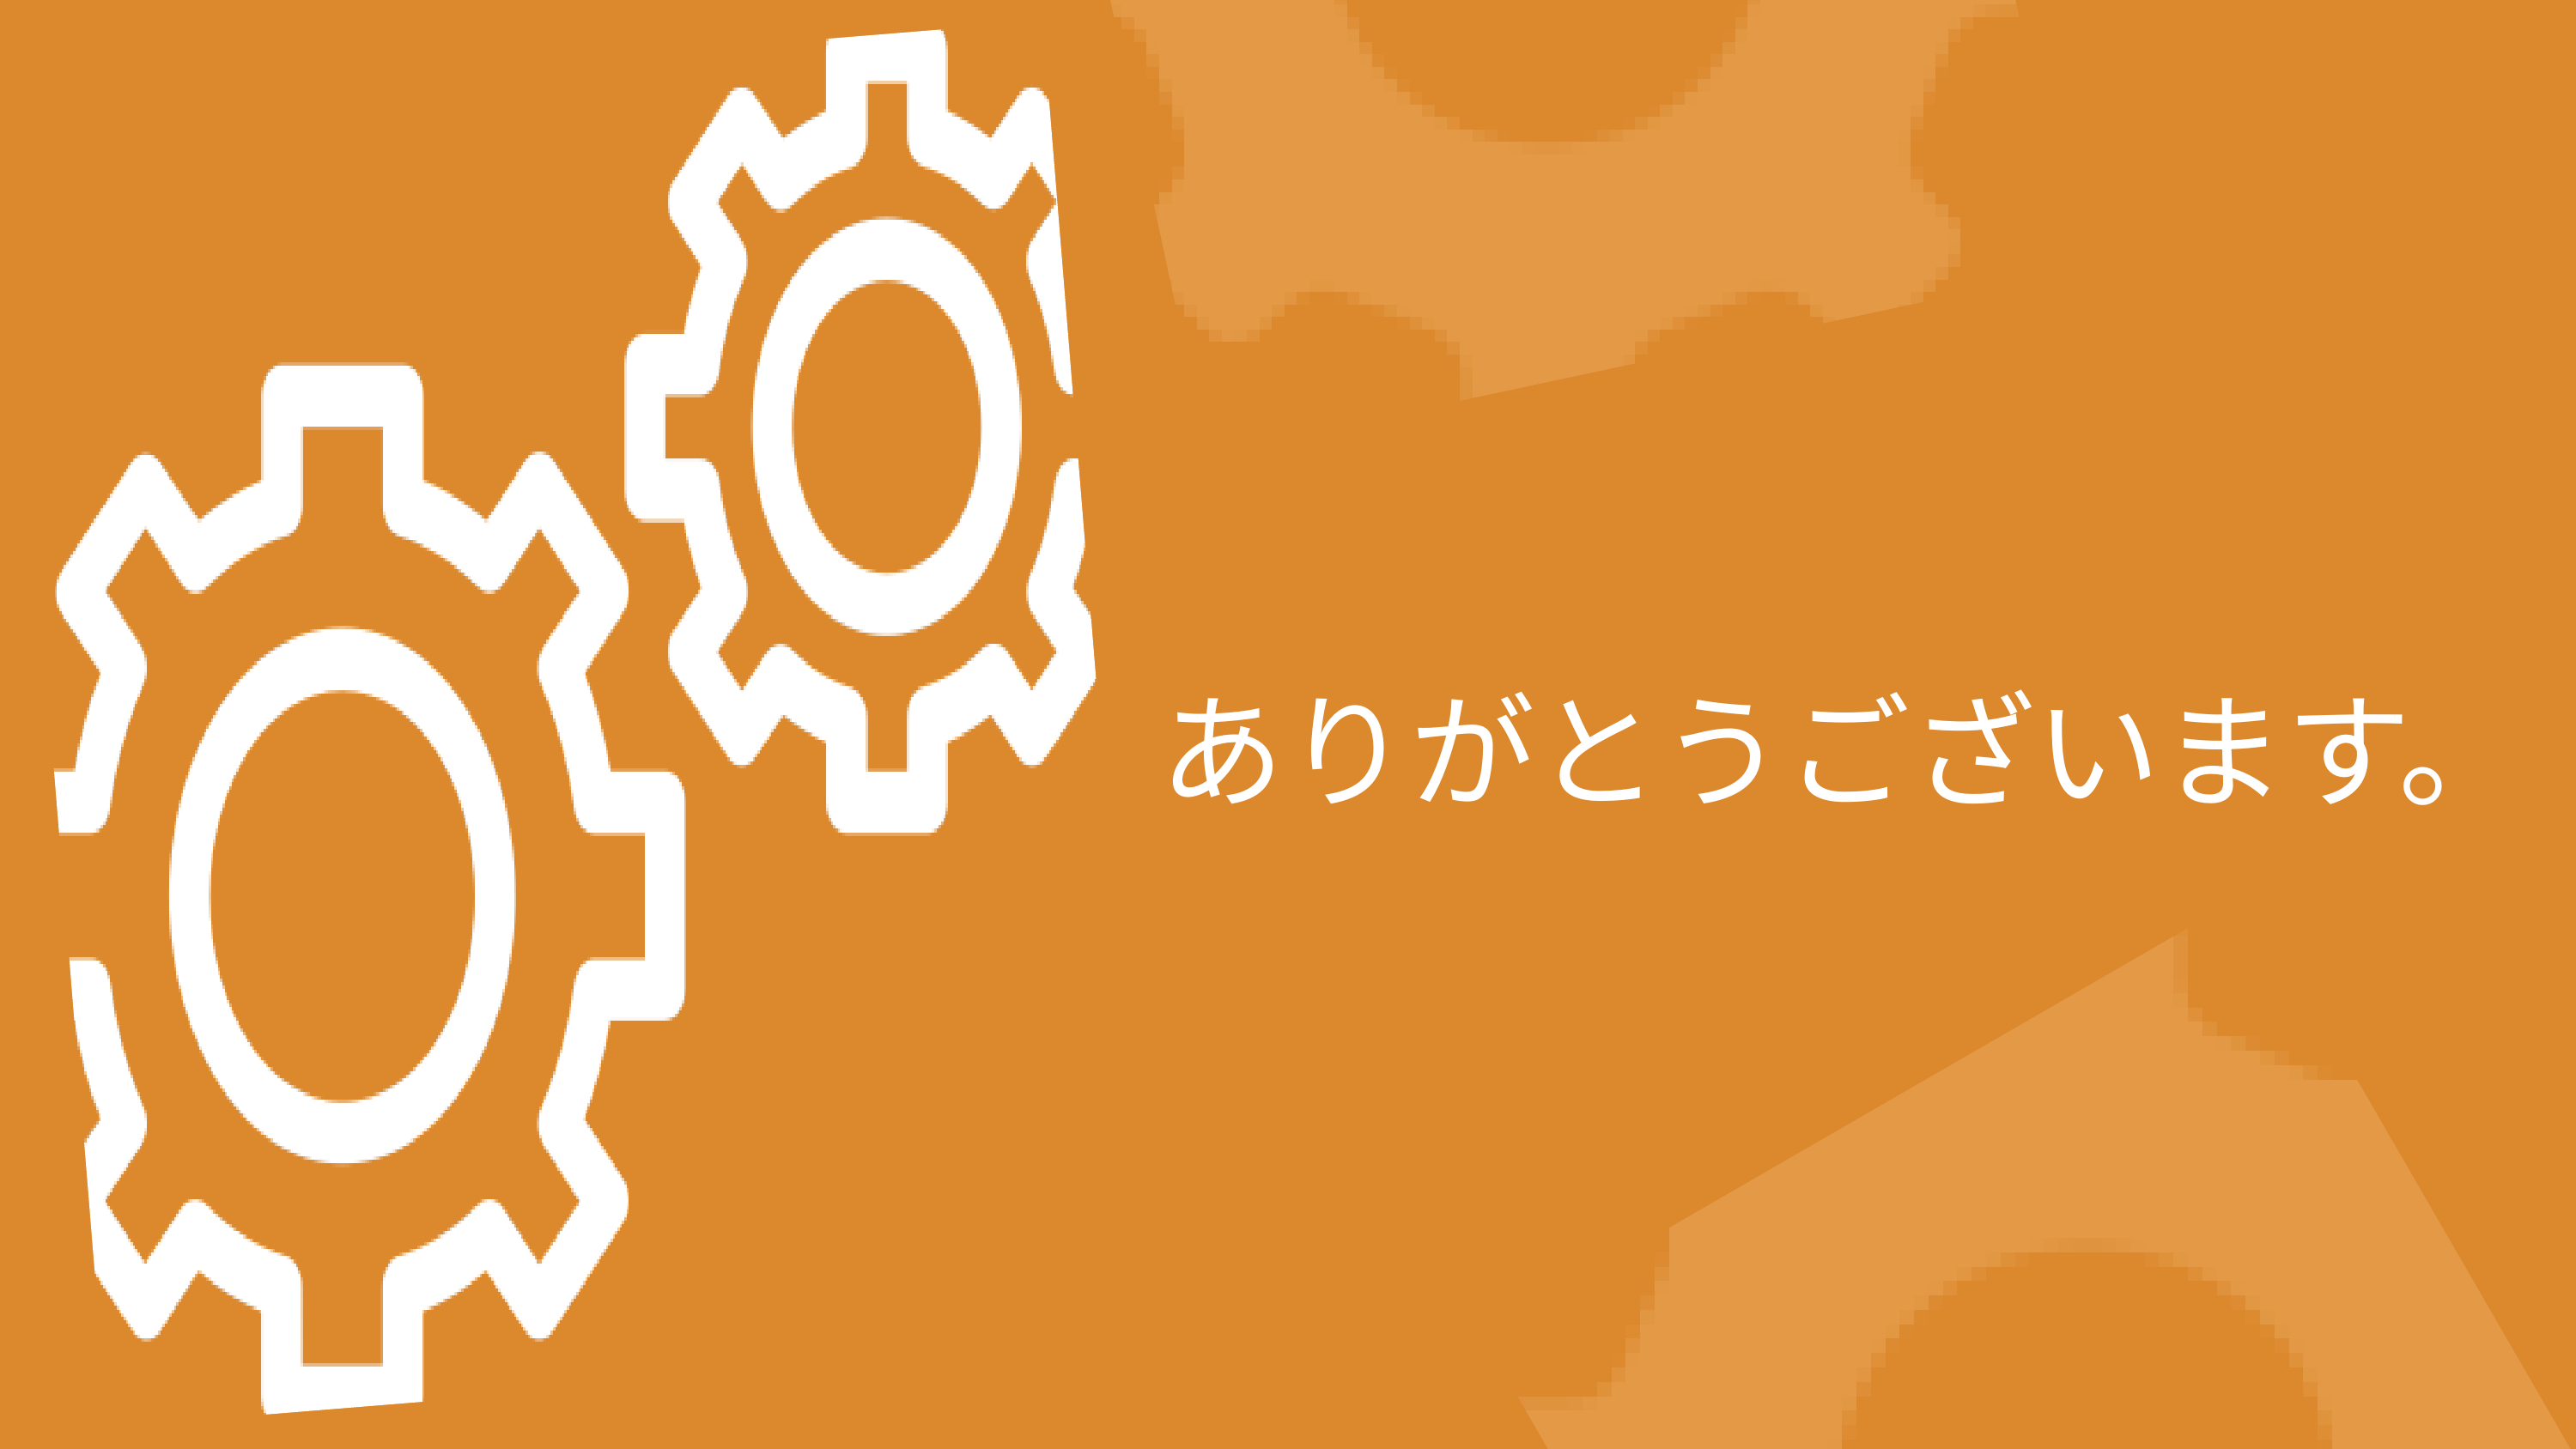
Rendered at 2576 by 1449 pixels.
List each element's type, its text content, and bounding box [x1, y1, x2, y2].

text_box [0, 21, 1151, 1428]
text_box [1110, 0, 2074, 455]
text_box [1482, 893, 2571, 1449]
text_box ありがとうございます。 [1150, 585, 2534, 823]
